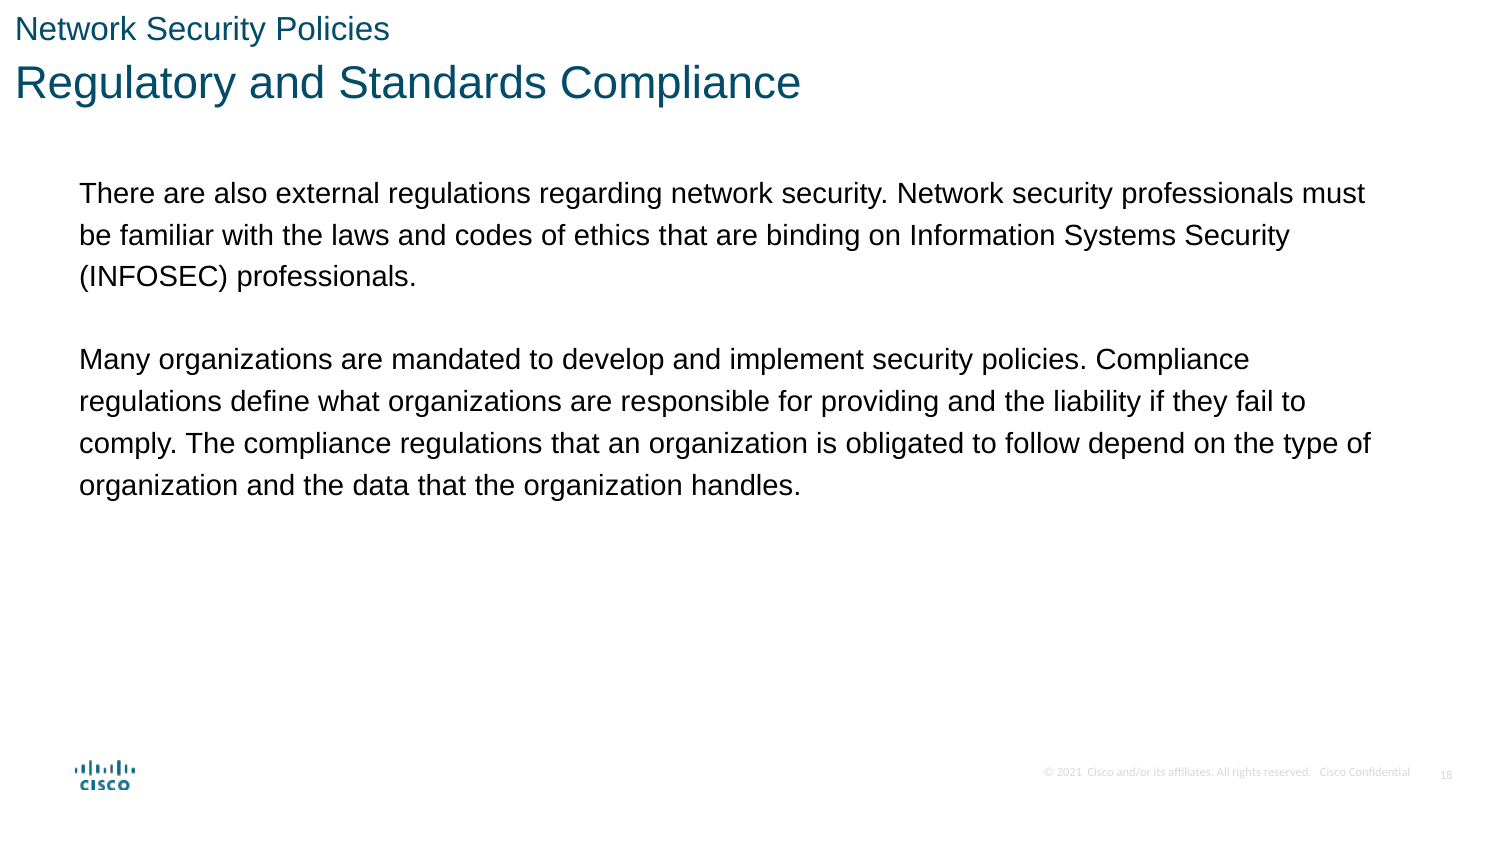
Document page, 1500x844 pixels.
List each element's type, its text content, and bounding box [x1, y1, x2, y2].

list Regulatory and Standards Compliance [0, 45, 1500, 195]
text_box There are also external regulations regarding network security. Network security professionals must be familiar with the laws and codes of ethics that are binding on Information Systems Security (INFOSEC) professionals. Many organizations are mandated to develop and implement security policies. Compliance regulations define what organizations are responsible for providing and the liability if they fail to comply. The compliance regulations that an organization is obligated to follow depend on the type of organization and the data that the organization handles. [64, 159, 1415, 582]
list Network Security Policies [0, 0, 1500, 45]
slide_number <number> [1425, 759, 1500, 797]
picture [75, 759, 135, 790]
